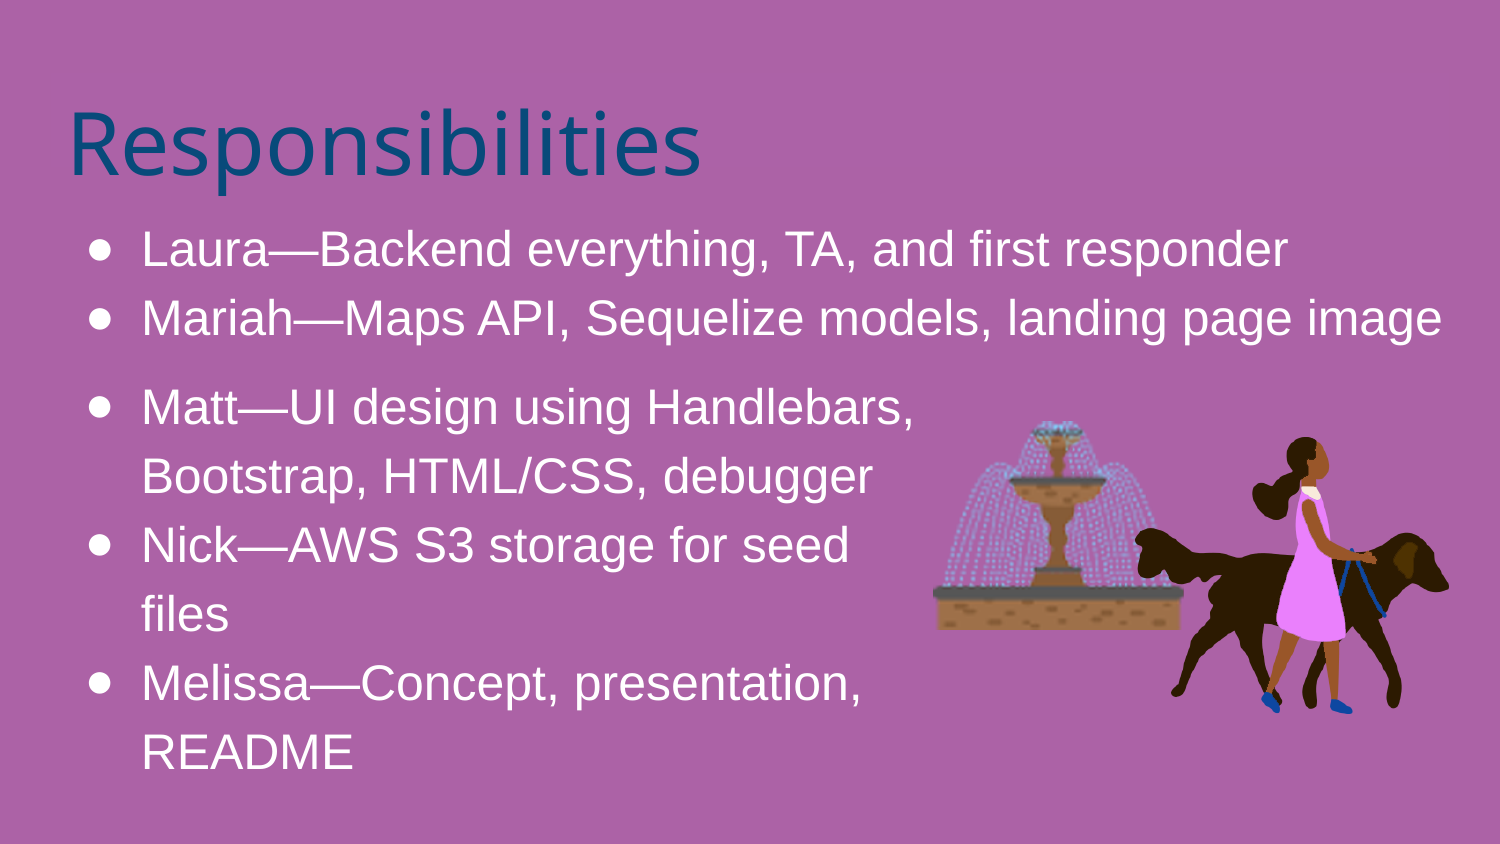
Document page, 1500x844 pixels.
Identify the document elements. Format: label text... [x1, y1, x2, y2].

picture [933, 421, 1450, 715]
text_box Matt—UI design using Handlebars, Bootstrap, HTML/CSS, debugger Nick—AWS S3 storage for seed files Melissa—Concept, presentation, README [51, 357, 957, 822]
title Responsibilities [51, 72, 1449, 167]
text_box Laura—Backend everything, TA, and first responder Mariah—Maps API, Sequelize models, landing page image [51, 192, 1473, 807]
